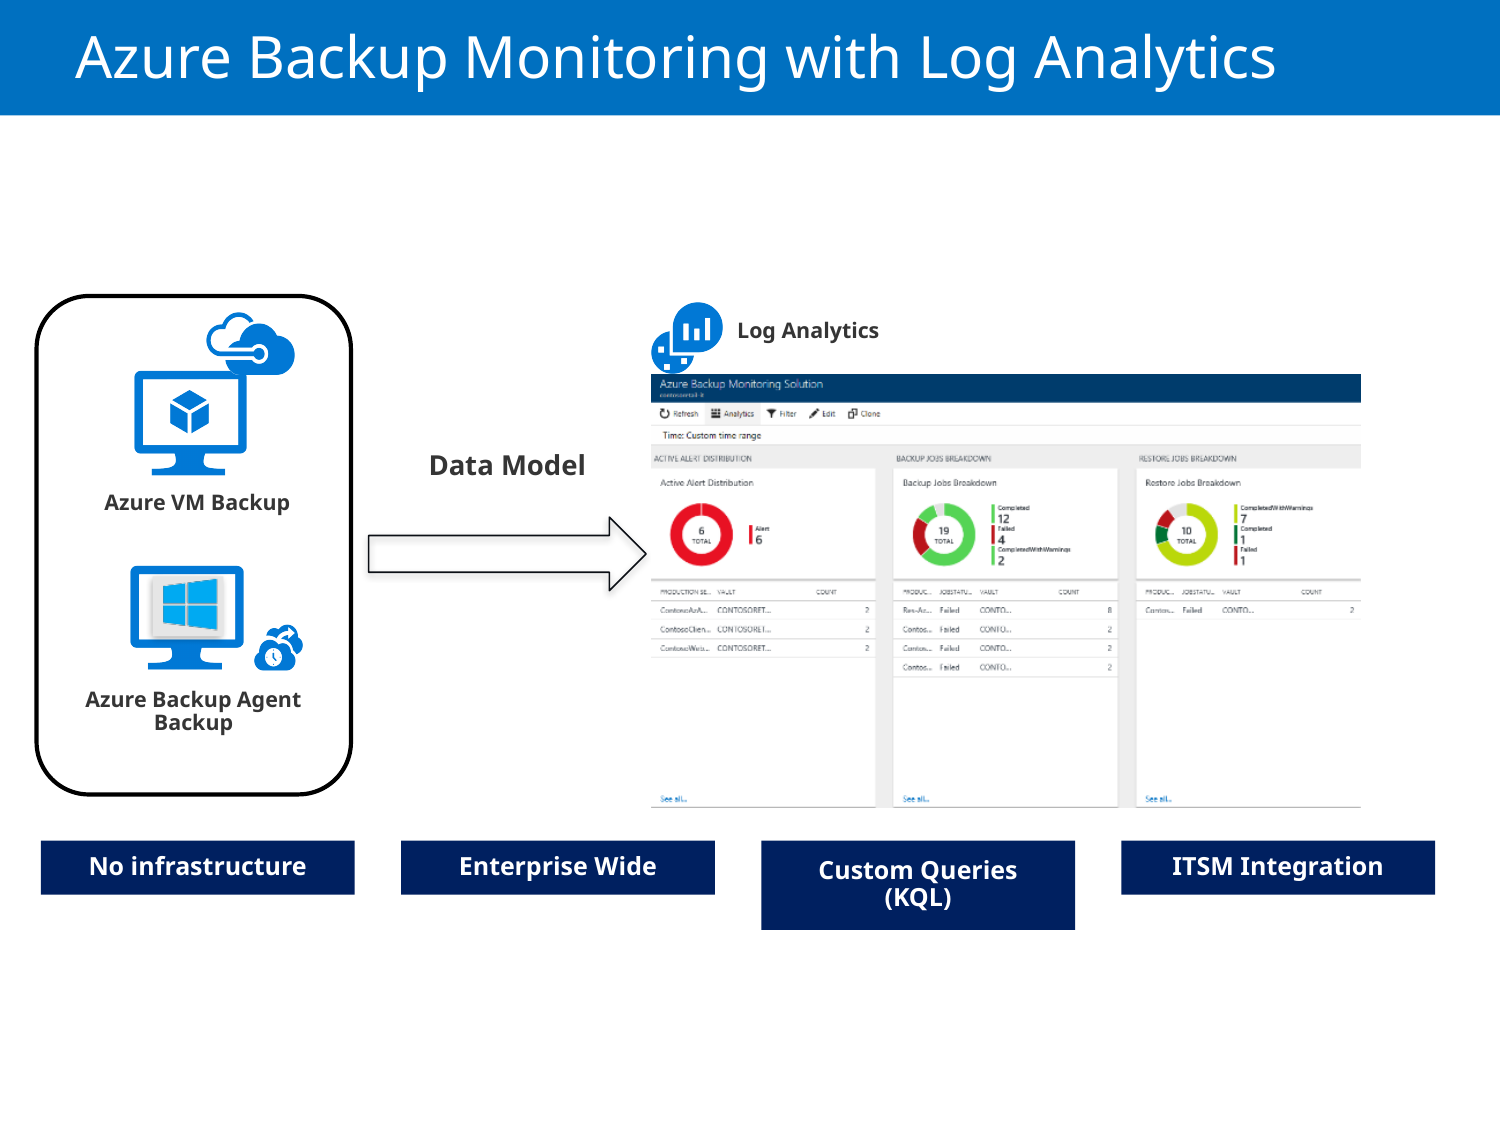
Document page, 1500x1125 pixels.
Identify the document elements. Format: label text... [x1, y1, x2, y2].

title Azure Backup Monitoring with Log Analytics [75, 0, 1351, 122]
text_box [36, 295, 1436, 904]
